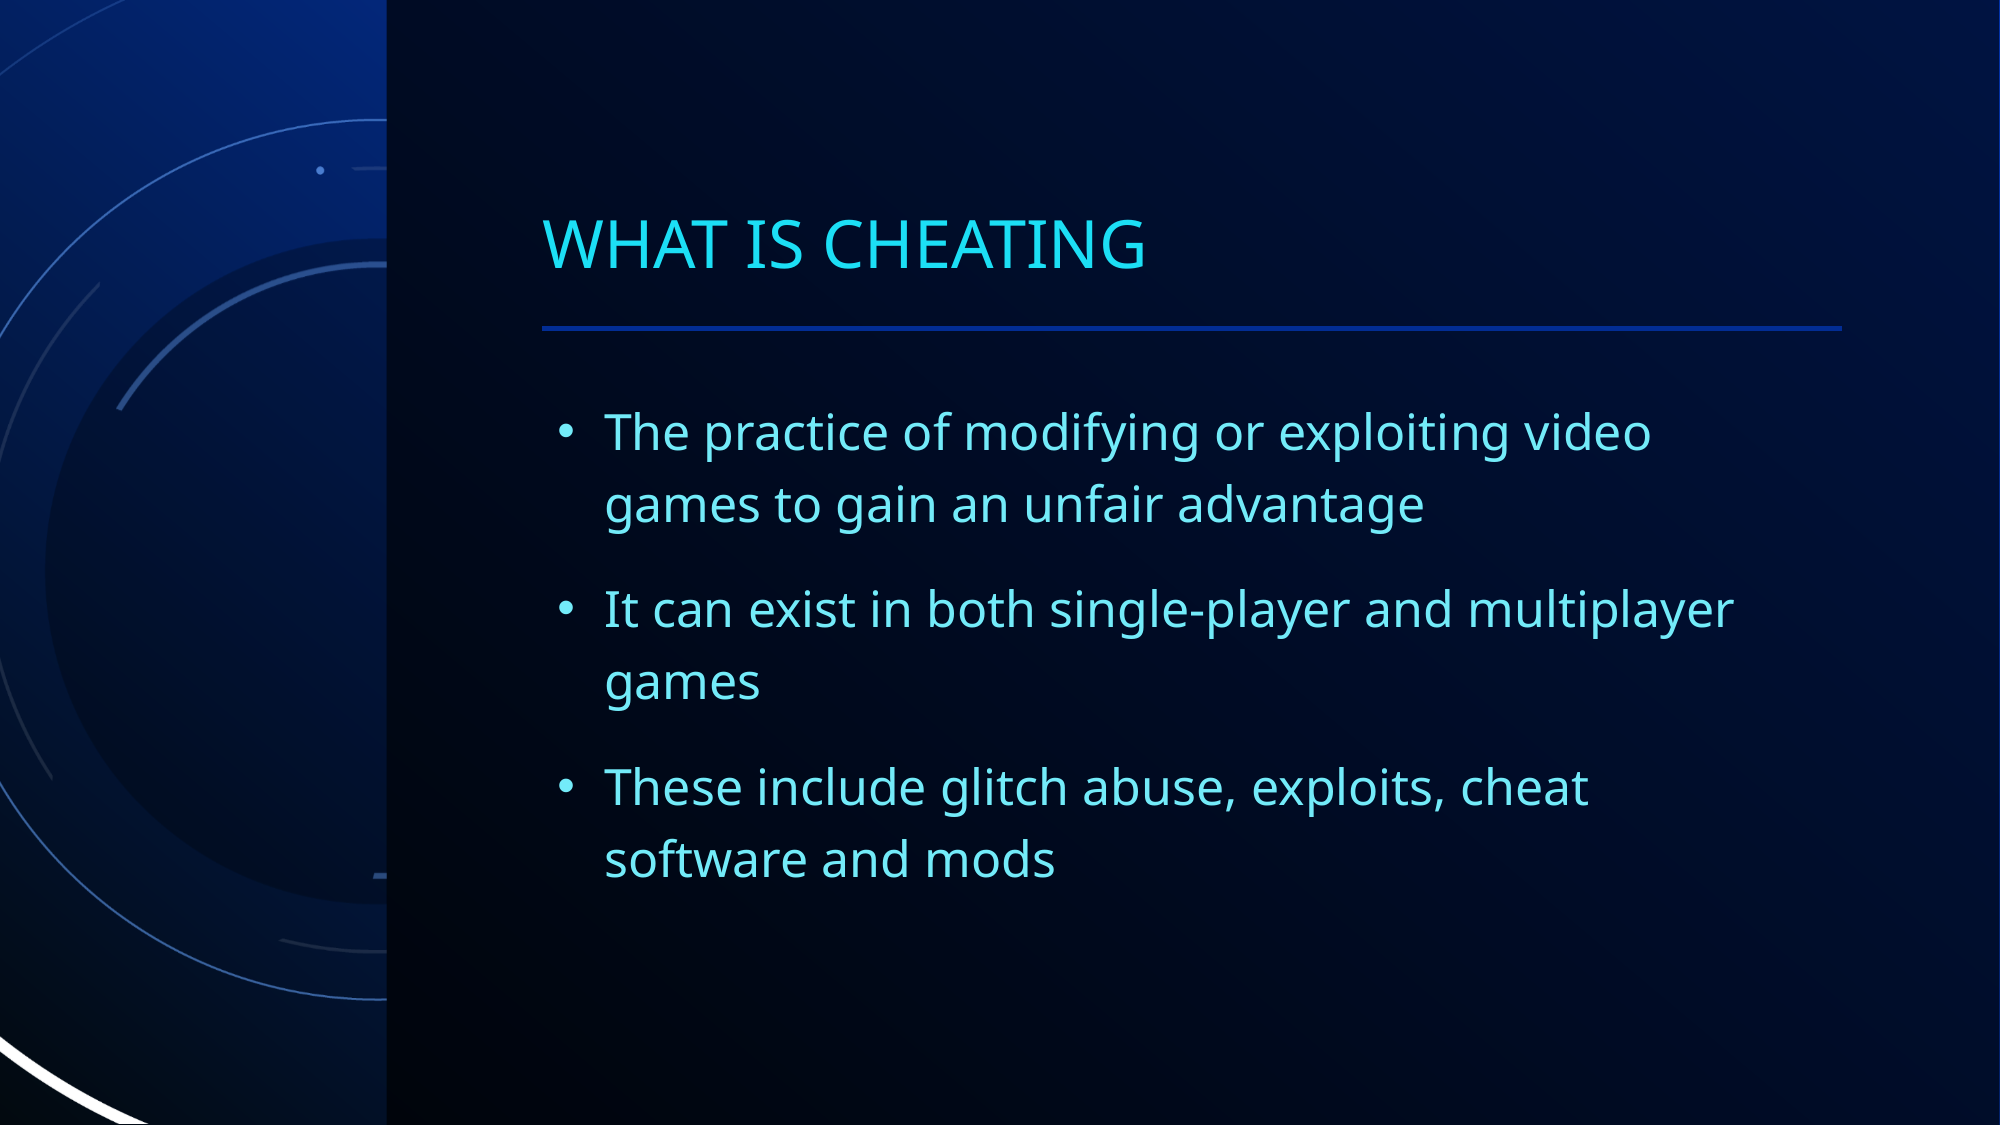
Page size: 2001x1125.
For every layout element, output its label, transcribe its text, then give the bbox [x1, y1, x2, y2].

title What is cheating [542, 18, 1760, 291]
list The practice of modifying or exploiting video games to gain an unfair advantage It can exist in both single-player and multiplayer games These include glitch abuse, exploits, cheat software and mods [542, 380, 1760, 985]
picture [0, 0, 387, 1124]
